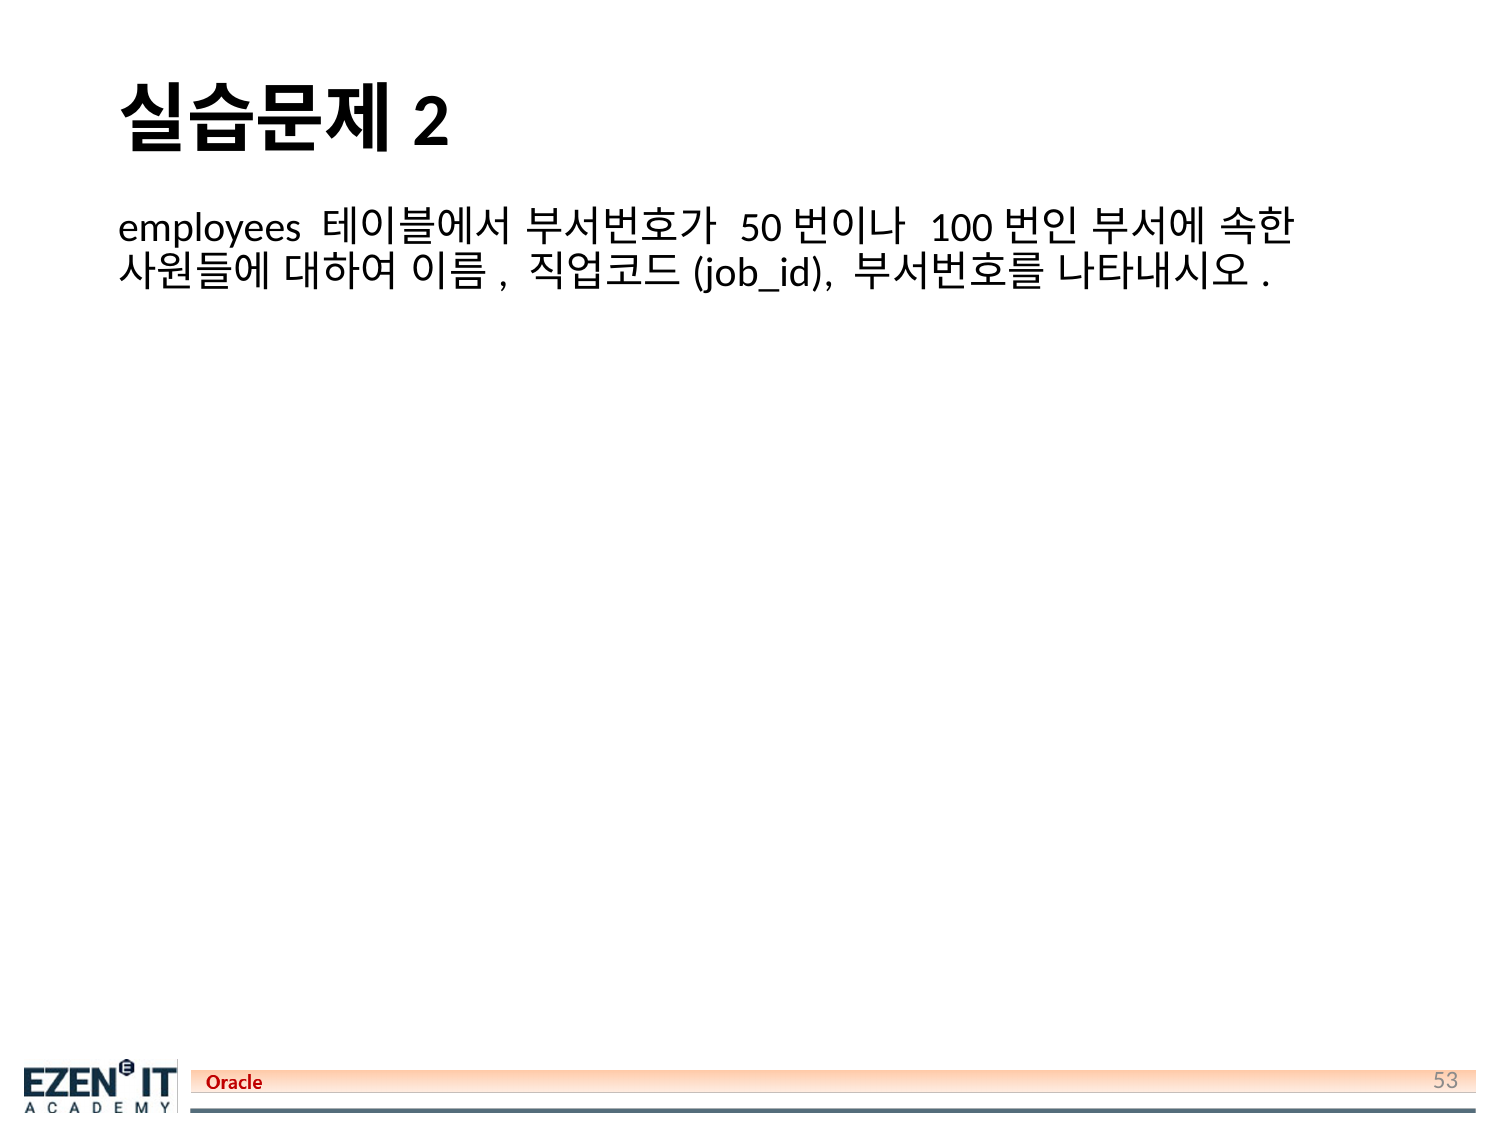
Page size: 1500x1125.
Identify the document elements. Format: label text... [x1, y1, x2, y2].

picture [24, 1059, 1476, 1113]
slide_number 53 [1400, 1048, 1474, 1109]
list employees 테이블에서 부서번호가 50번이나 100번인 부서에 속한 사원들에 대하여 이름, 직업코드(job_id), 부서번호를 나타내시오. [103, 197, 1397, 1014]
title 실습문제2 [103, 59, 1397, 183]
